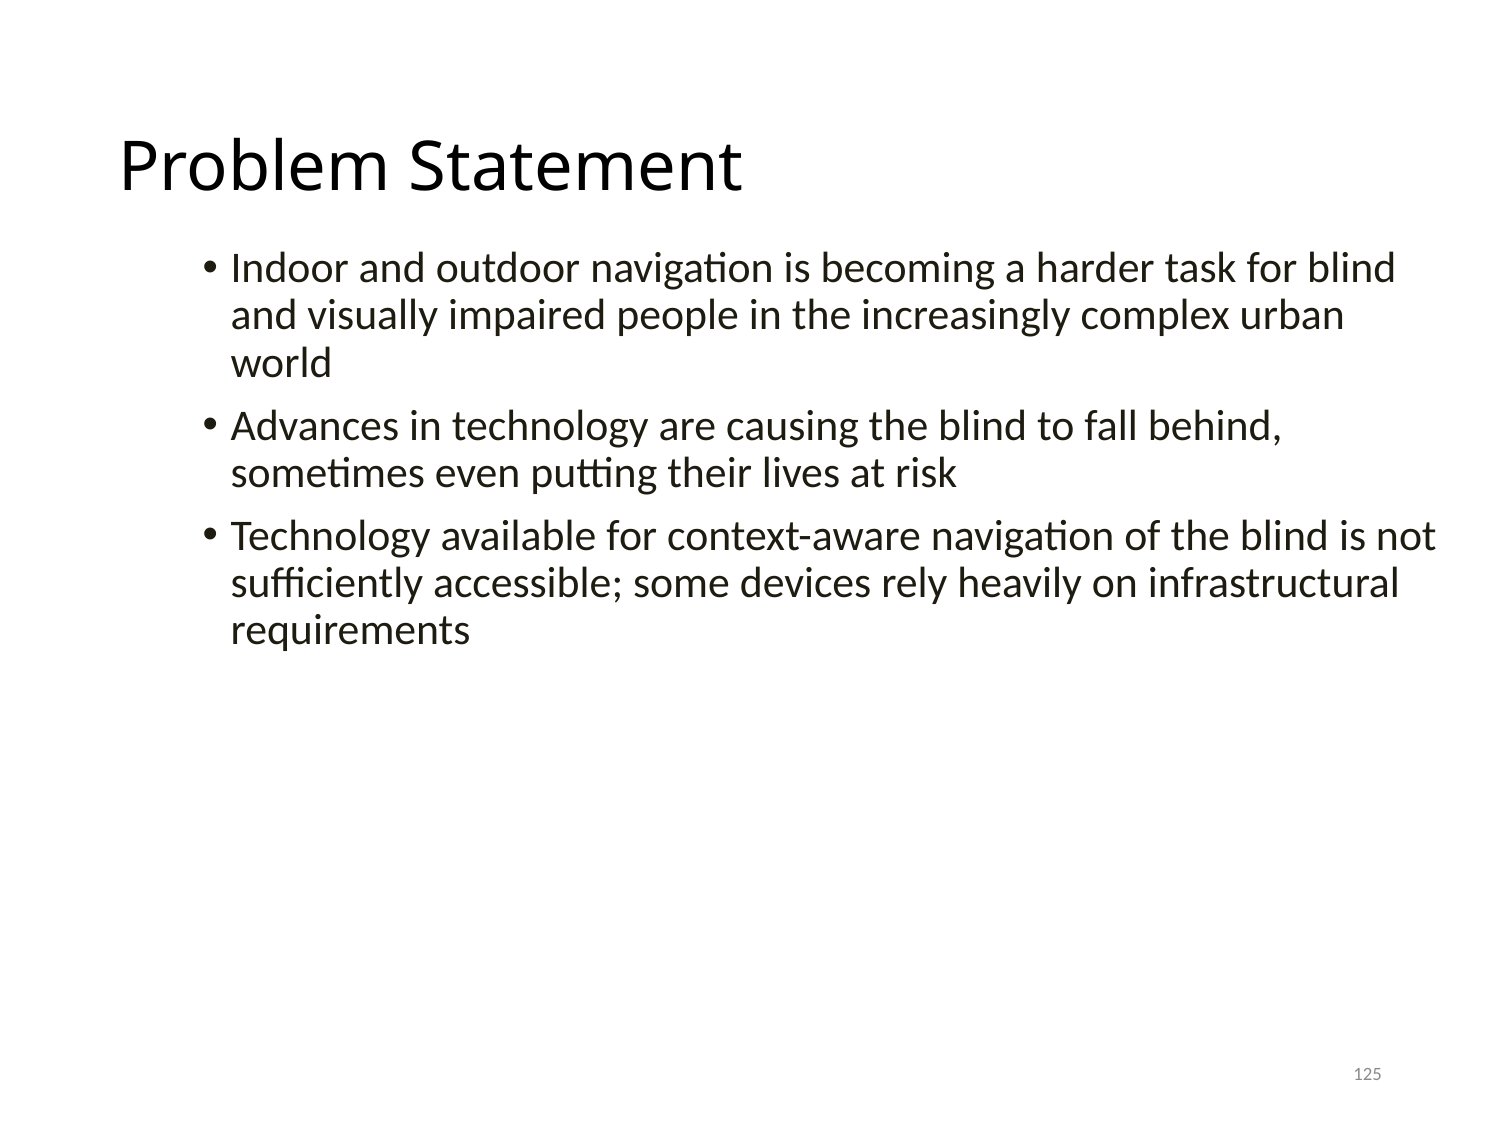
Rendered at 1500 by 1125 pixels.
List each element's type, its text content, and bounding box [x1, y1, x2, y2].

list Indoor and outdoor navigation is becoming a harder task for blind and visually impaired people in the increasingly complex urban world Advances in technology are causing the blind to fall behind, sometimes even putting their lives at risk Technology available for context-aware navigation of the blind is not sufficiently accessible; some devices rely heavily on infrastructural requirements [187, 237, 1466, 1100]
title Problem Statement [103, 59, 1397, 278]
slide_number 125 [1059, 1042, 1397, 1103]
